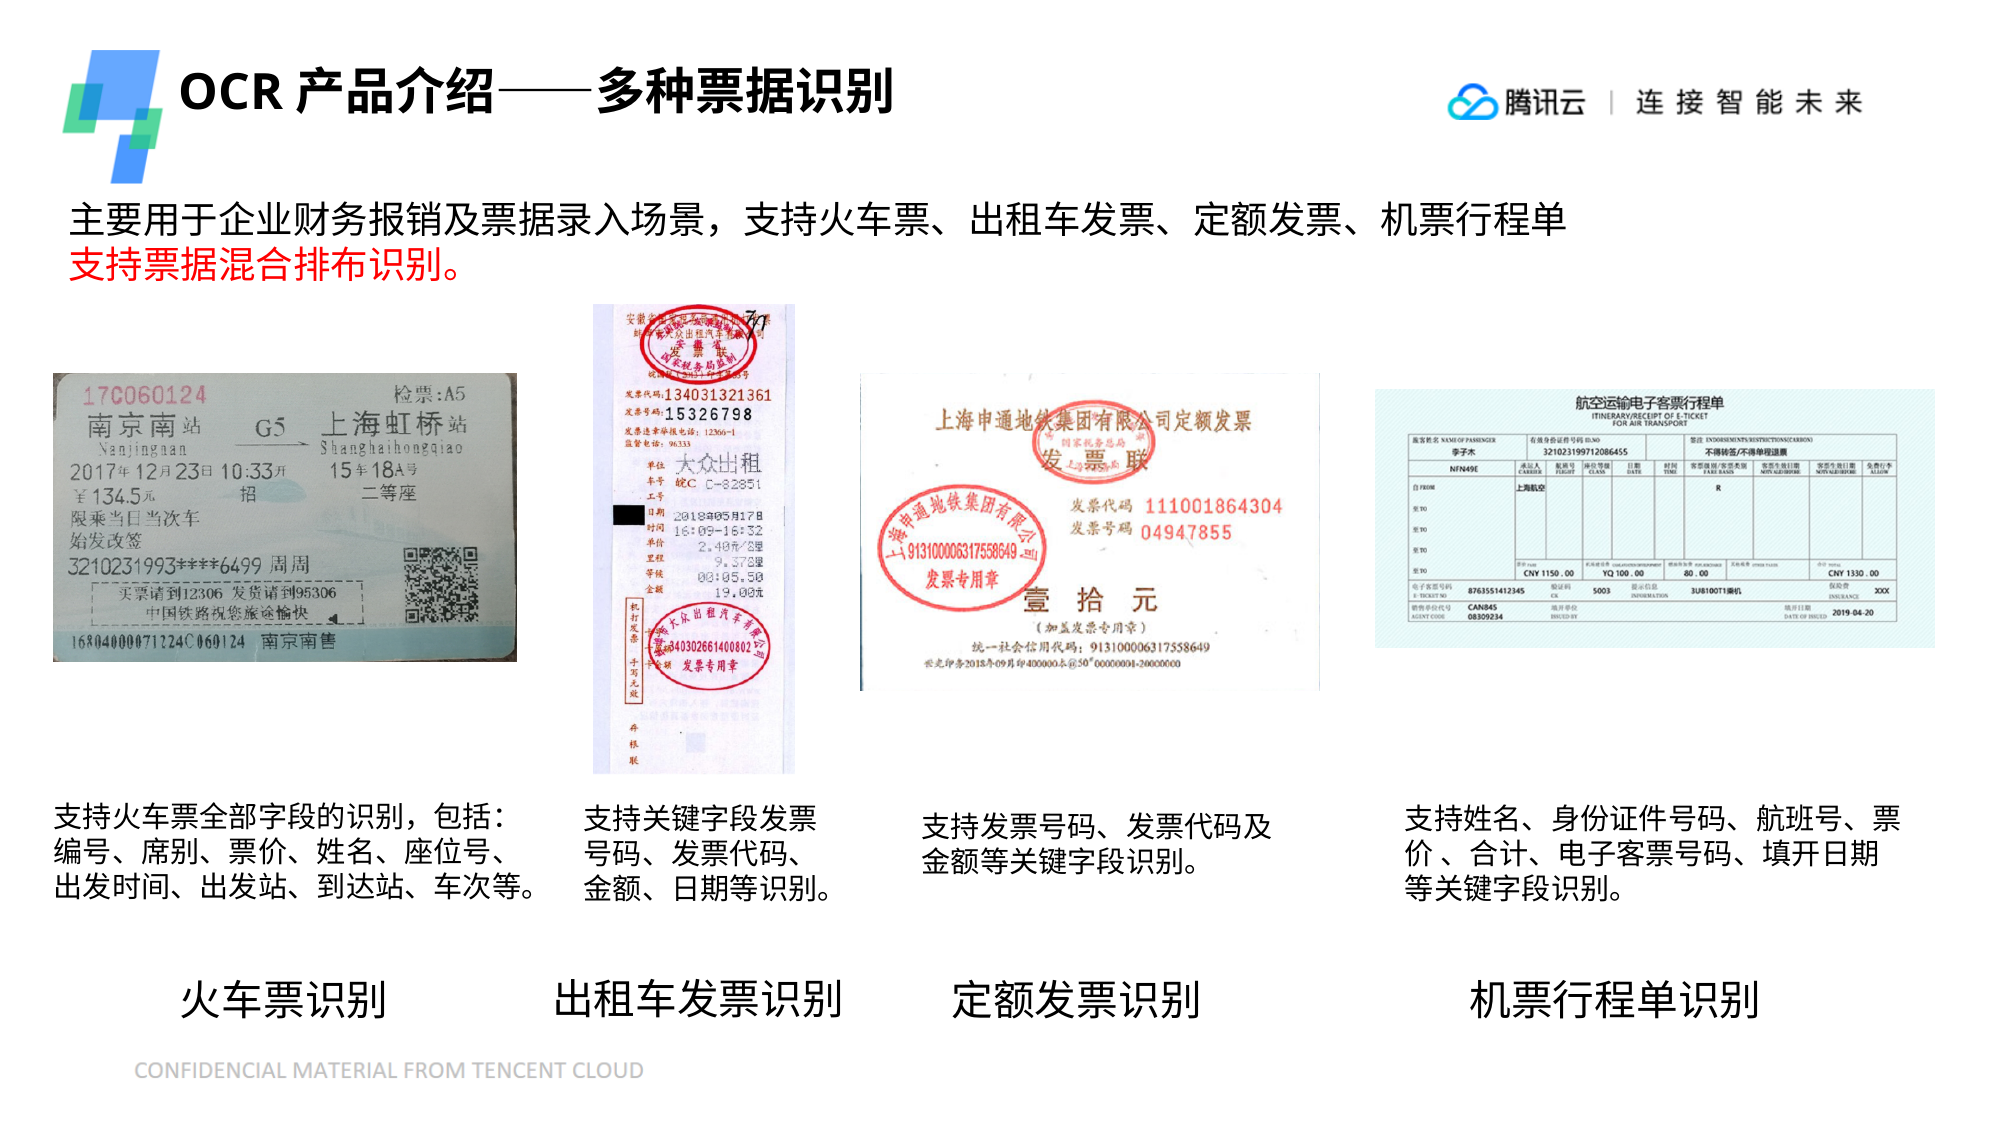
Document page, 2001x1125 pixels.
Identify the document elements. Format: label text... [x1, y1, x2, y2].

text_box 出租车发票识别 [537, 965, 860, 1030]
text_box 主要用于企业财务报销及票据录入场景，支持火车票、出租车发票、定额发票、机票行程单 支持票据混合排布识别。 [59, 187, 1935, 294]
text_box 机票行程单识别 [1454, 966, 1777, 1032]
text_box 支持姓名、身份证件号码、航班号、票价 、合计、电子客票号码、填开日期等关键字段识别。 [1396, 791, 1915, 914]
text_box 支持火车票全部字段的识别，包括：编号、席别、票价、姓名、座位号、出发时间、出发站、到达站、车次等。 [45, 790, 541, 912]
text_box OCR产品介绍——多种票据识别 [163, 52, 2000, 127]
picture [0, 0, 2001, 1125]
text_box 支持发票号码、发票代码及金额等关键字段识别。 [913, 800, 1302, 887]
text_box 火车票识别 [165, 966, 404, 1032]
text_box 定额发票识别 [936, 966, 1217, 1032]
text_box 支持关键字段发票号码、发票代码、金额、日期等识别。 [575, 791, 832, 914]
